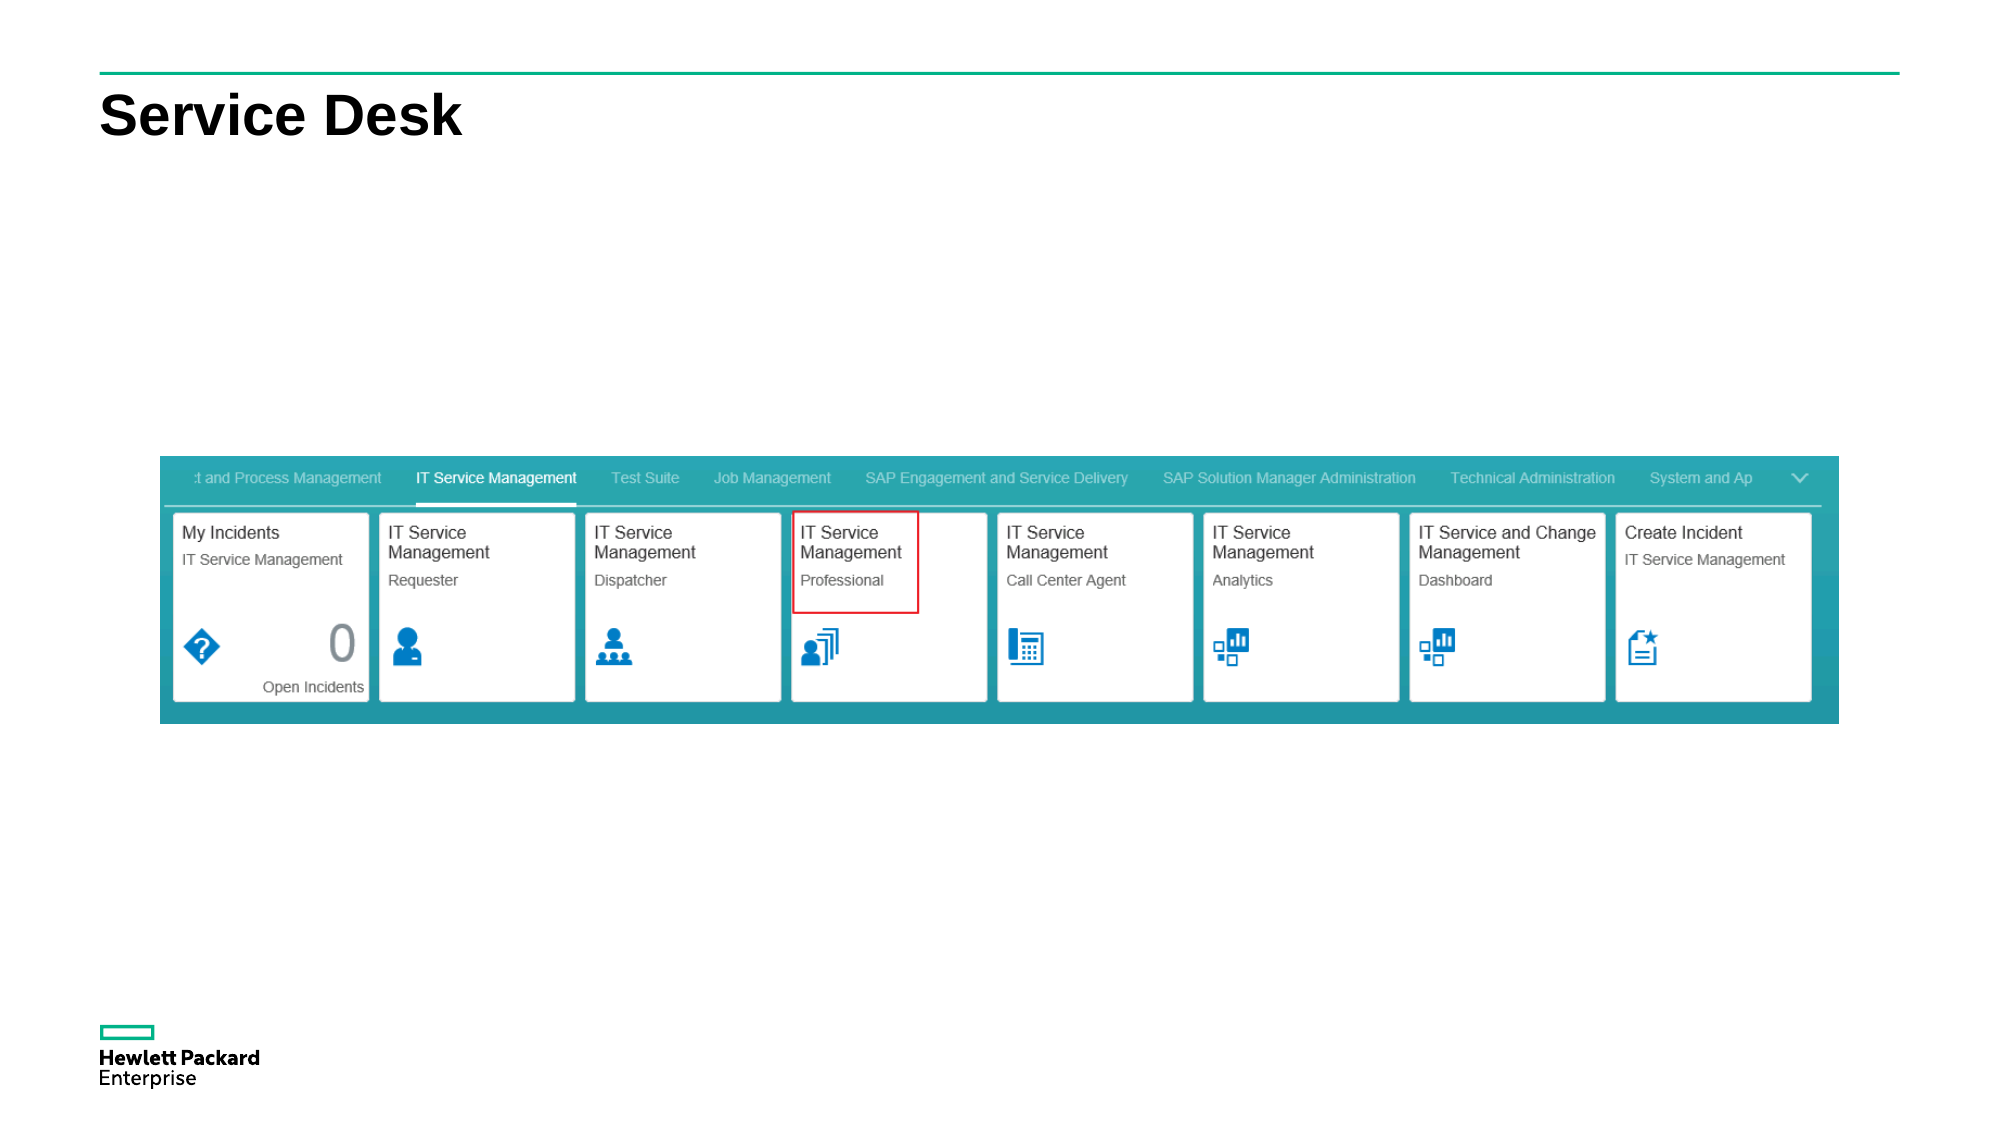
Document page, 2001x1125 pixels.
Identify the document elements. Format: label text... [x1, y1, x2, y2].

picture [160, 456, 1839, 724]
title Service Desk [99, 85, 1900, 225]
